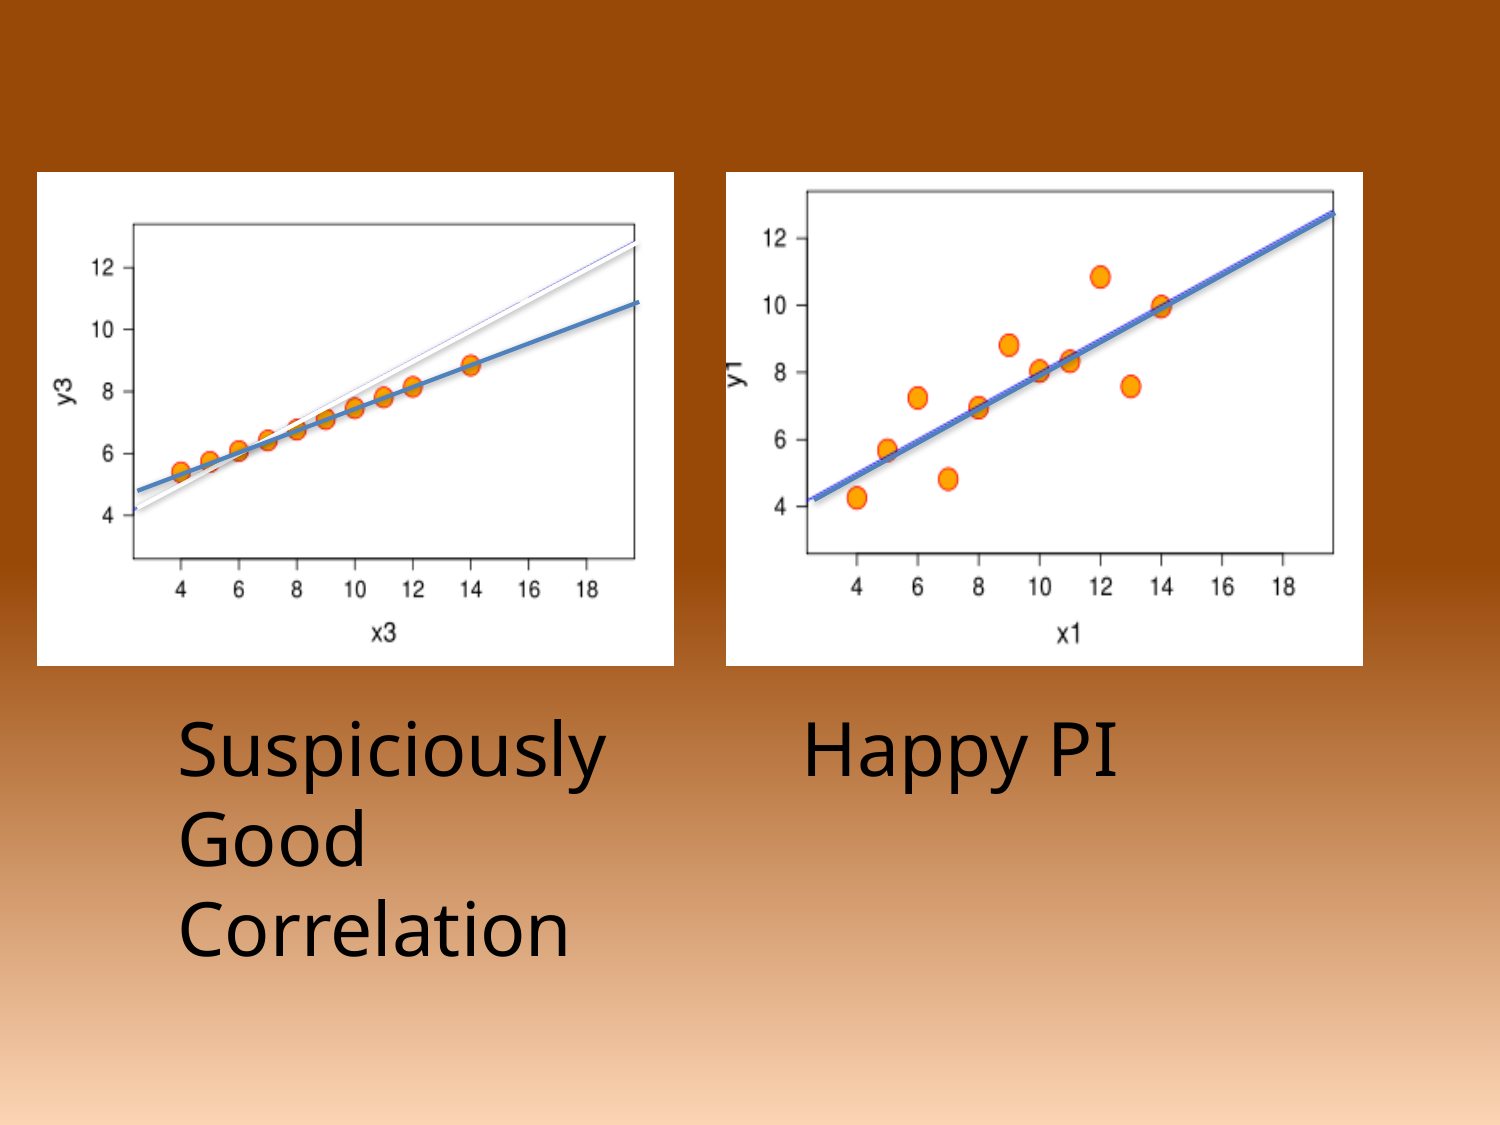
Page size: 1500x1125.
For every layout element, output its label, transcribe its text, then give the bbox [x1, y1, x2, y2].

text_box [137, 301, 640, 492]
picture [726, 172, 1363, 667]
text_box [137, 241, 640, 301]
text_box Suspiciously Good Correlation [162, 694, 622, 979]
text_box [813, 212, 1336, 501]
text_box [137, 498, 640, 509]
picture [36, 172, 675, 667]
text_box Happy PI [786, 694, 1134, 799]
